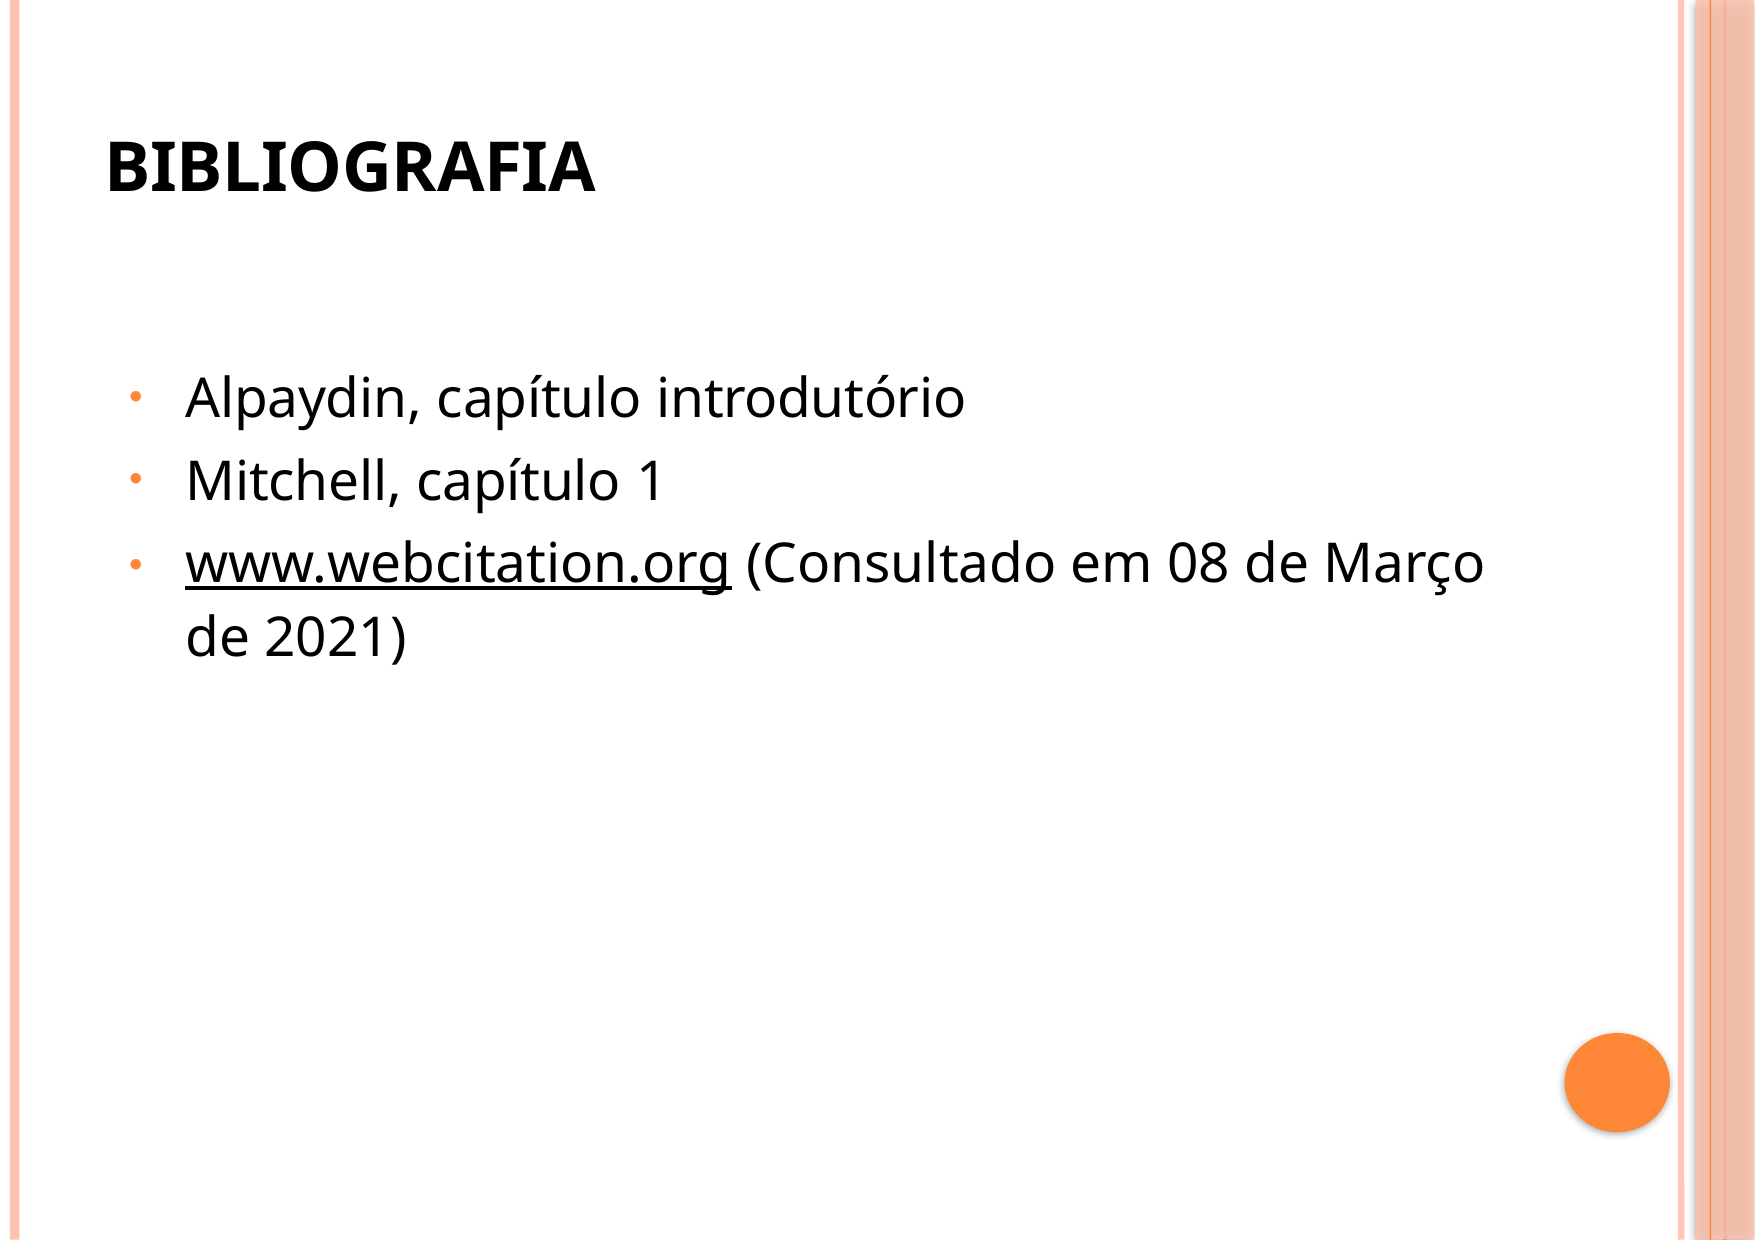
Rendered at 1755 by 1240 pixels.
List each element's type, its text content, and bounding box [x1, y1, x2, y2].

list Alpaydin, capítulo introdutório Mitchell, capítulo 1 www.webcitation.org (Consultado em 08 de Março de 2021) [127, 344, 1560, 1067]
title Bibliografia [102, 0, 614, 206]
